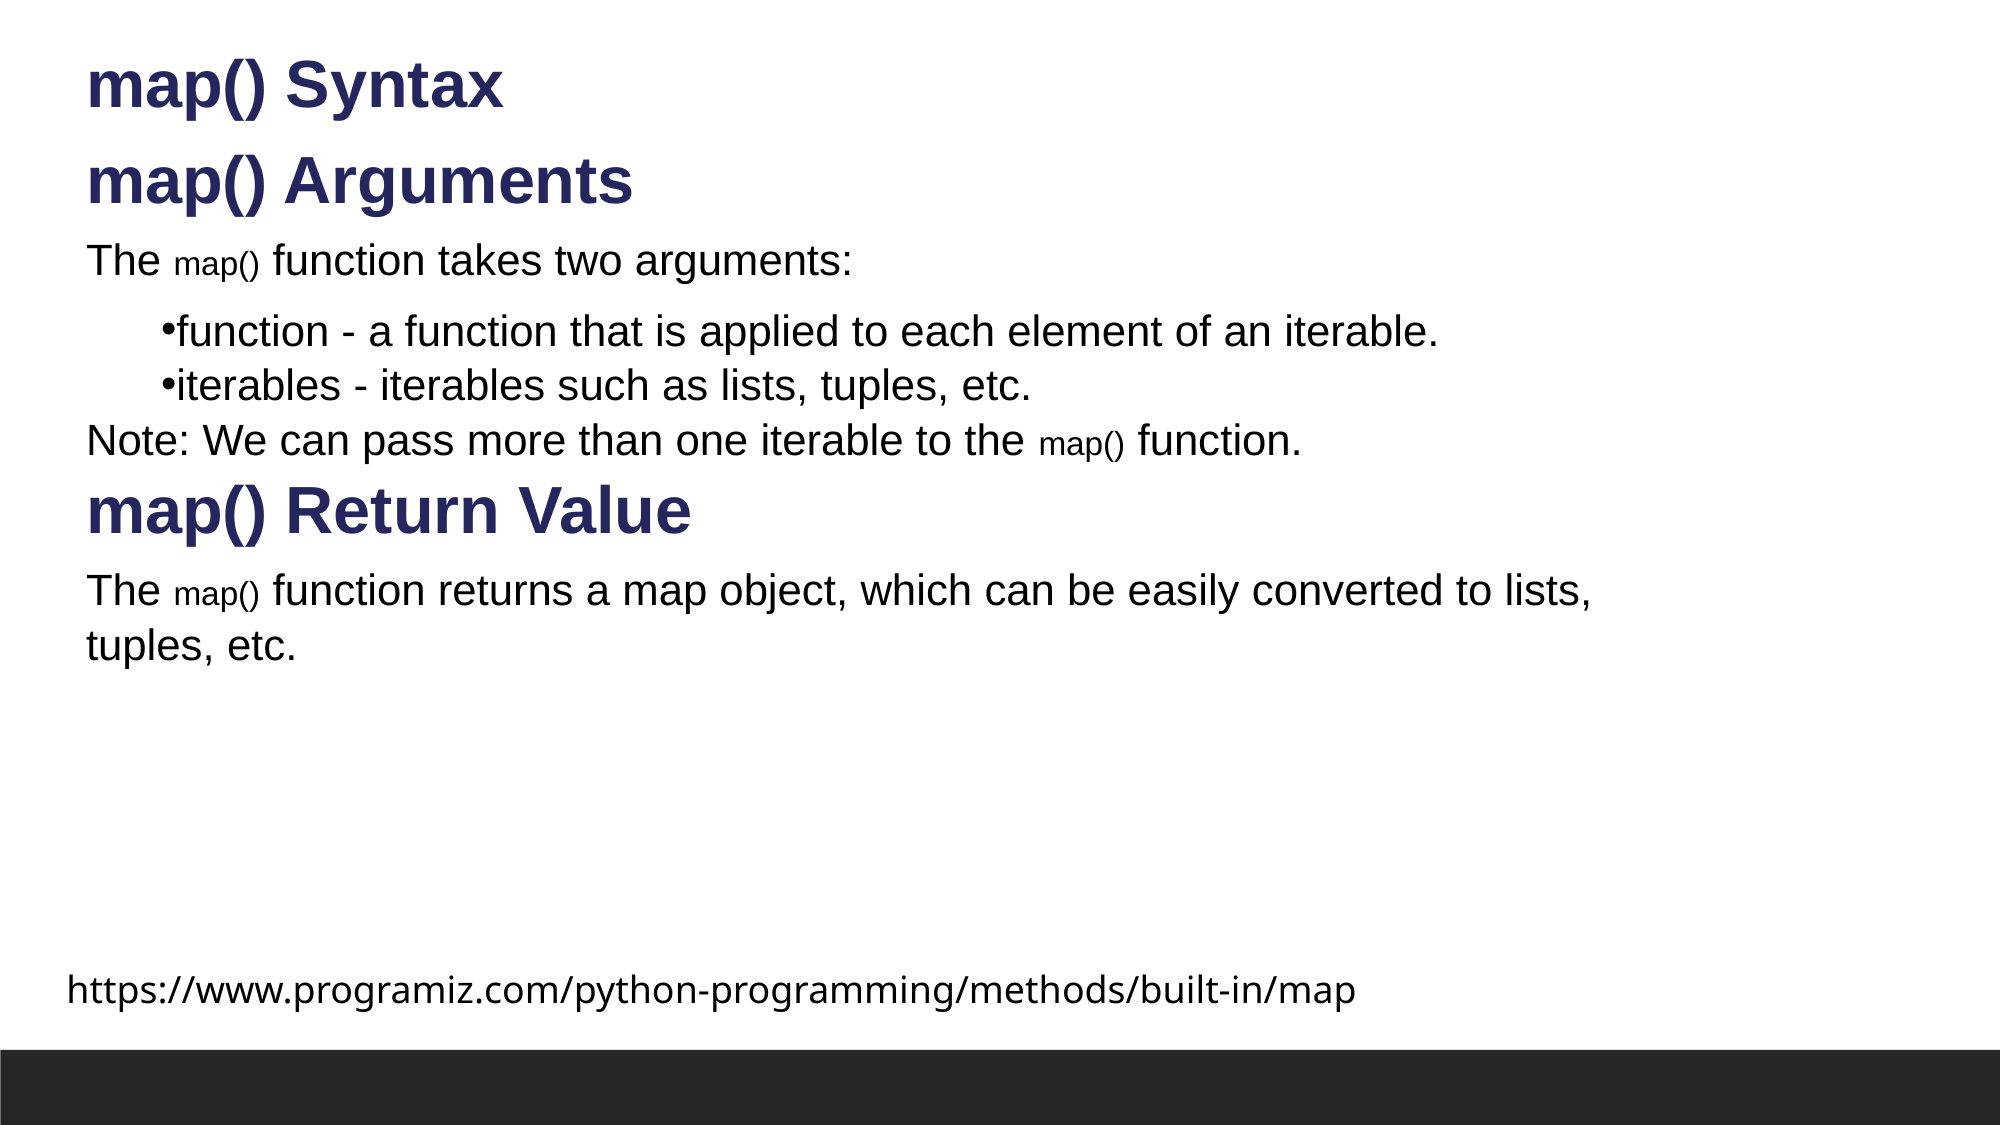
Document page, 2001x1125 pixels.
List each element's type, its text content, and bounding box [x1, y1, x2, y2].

text_box map() Syntax map() Arguments The map() function takes two arguments: function - a function that is applied to each element of an iterable. iterables - iterables such as lists, tuples, etc. Note: We can pass more than one iterable to the map() function. map() Return Value The map() function returns a map object, which can be easily converted to lists, tuples, etc. [71, 30, 1721, 677]
text_box https://www.programiz.com/python-programming/methods/built-in/map [51, 958, 1786, 1019]
